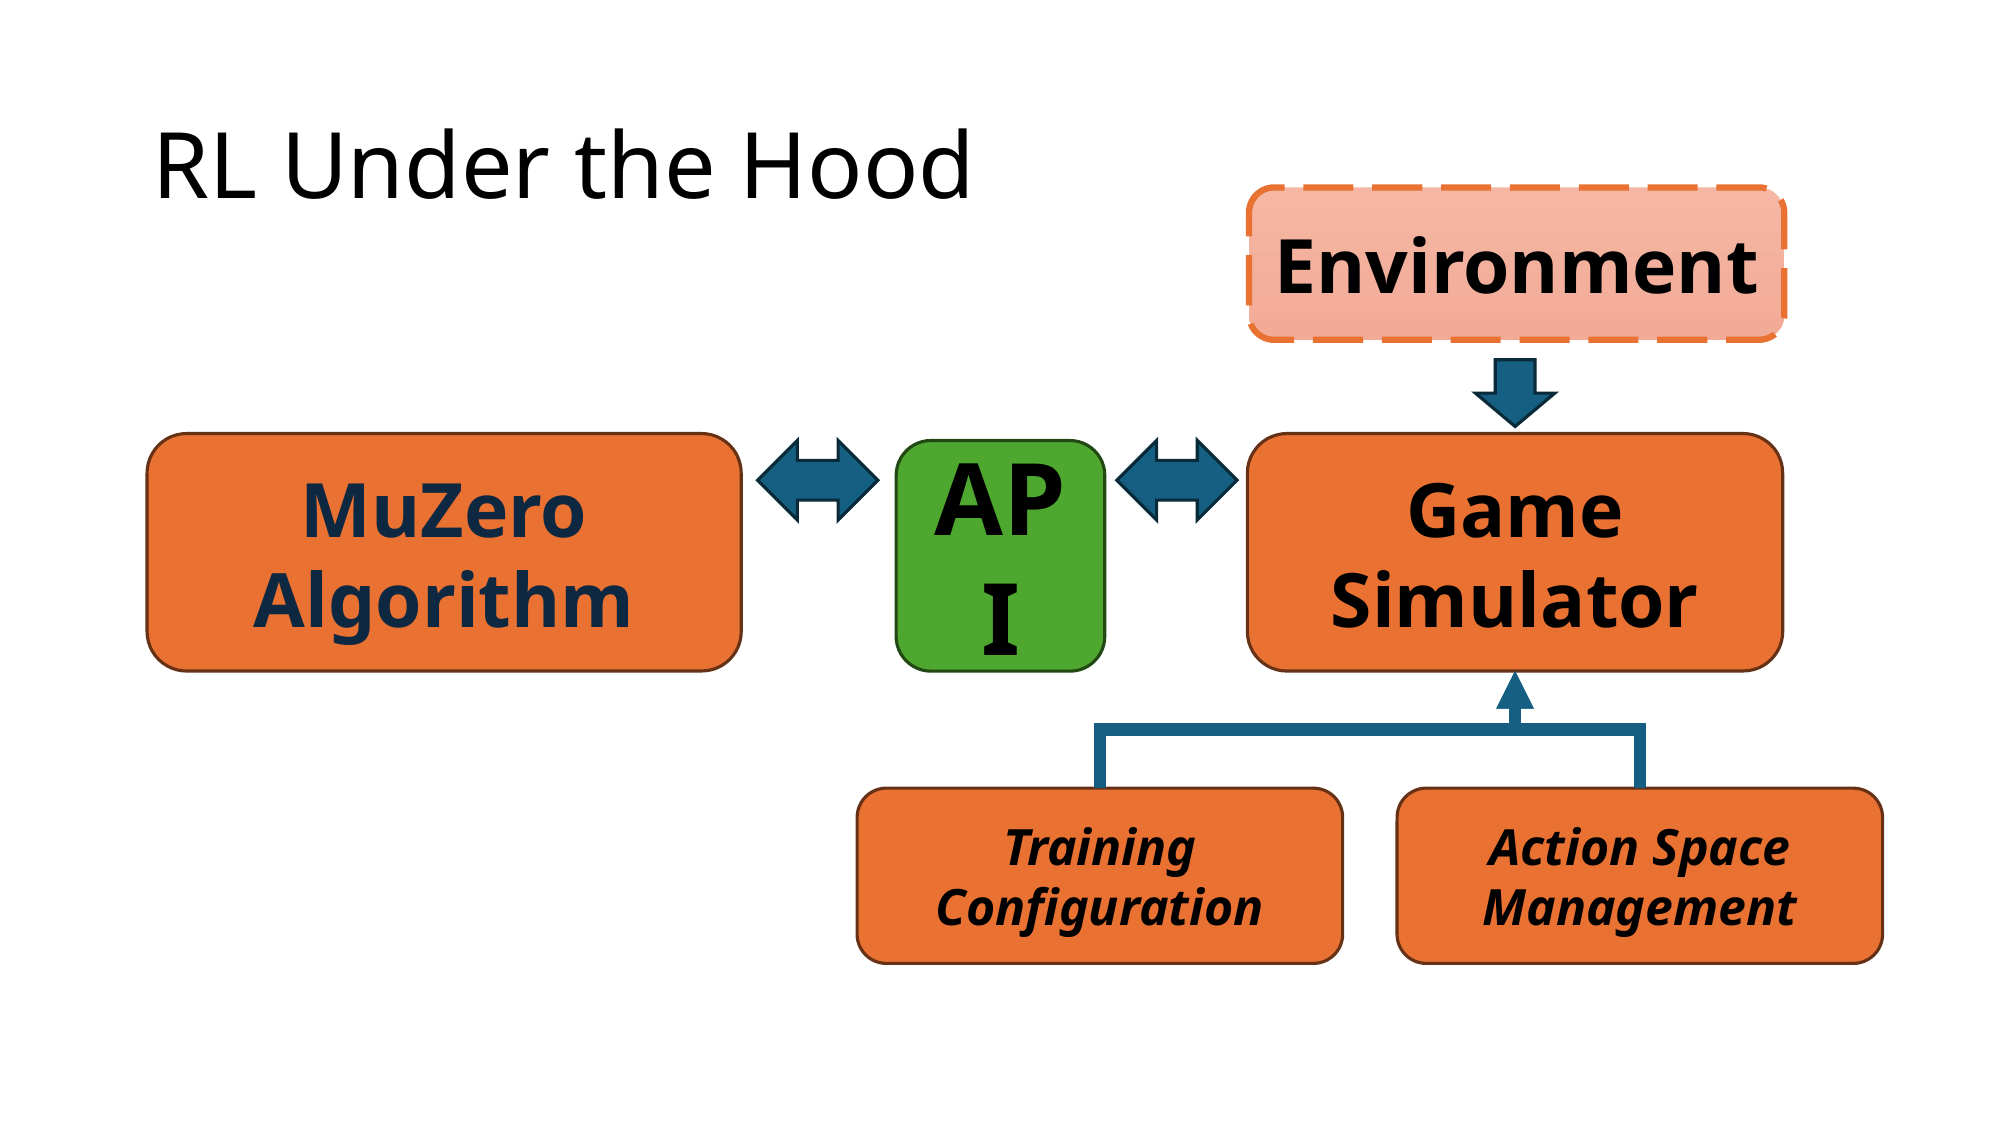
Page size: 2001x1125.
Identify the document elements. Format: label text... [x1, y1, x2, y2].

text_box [1518, 666, 1637, 793]
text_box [1248, 521, 1367, 938]
title RL Under the Hood [137, 59, 1863, 278]
text_box Action Space Management [1395, 786, 1885, 965]
text_box Training Configuration [855, 786, 1344, 965]
text_box Environment [1247, 186, 1786, 341]
text_box MuZero Algorithm [145, 431, 743, 673]
text_box API [894, 438, 1107, 673]
text_box [755, 436, 881, 524]
text_box [1471, 358, 1560, 429]
text_box [1114, 436, 1240, 524]
text_box Game Simulator [1245, 431, 1785, 673]
